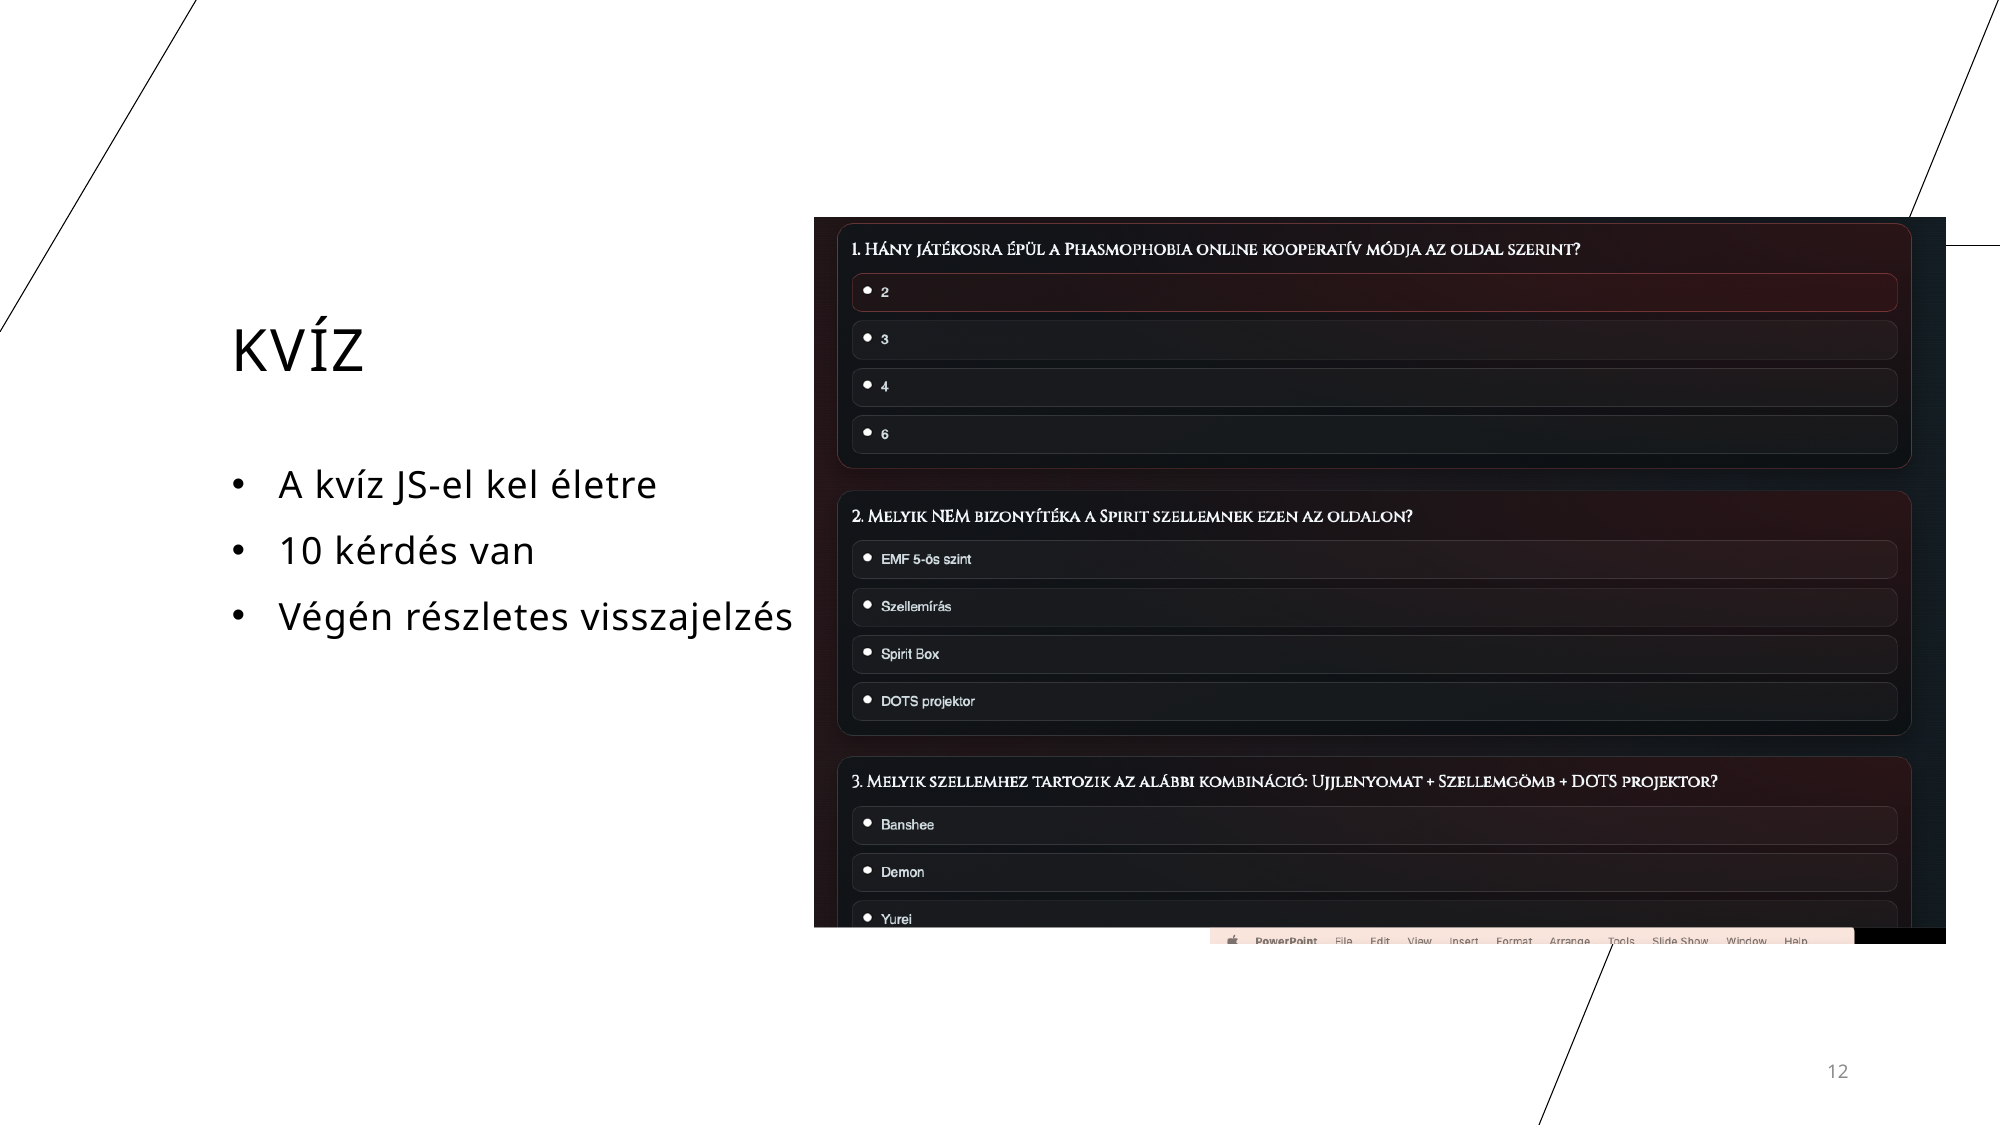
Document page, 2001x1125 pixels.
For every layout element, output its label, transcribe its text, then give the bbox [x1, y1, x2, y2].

list A kvíz JS-el kel életre 10 kérdés van Végén részletes visszajelzés [216, 453, 1413, 1013]
picture [814, 217, 1946, 944]
title KVÍZ [216, 43, 1413, 392]
slide_number 12 [1701, 1042, 1864, 1103]
